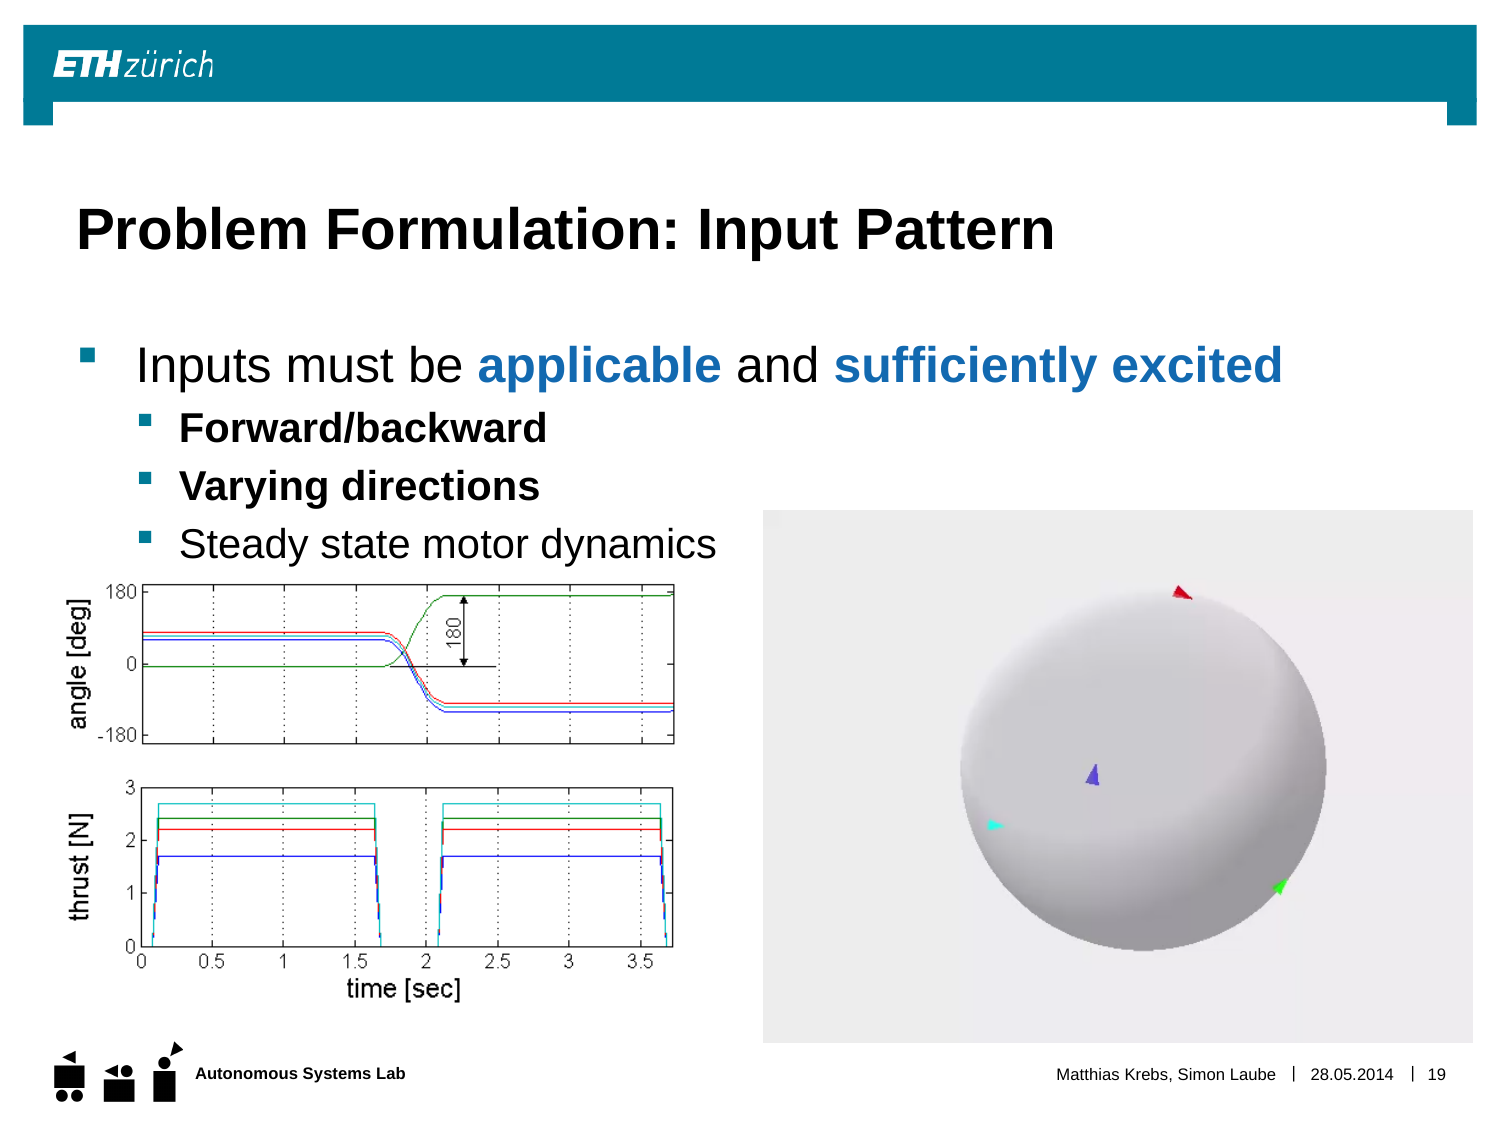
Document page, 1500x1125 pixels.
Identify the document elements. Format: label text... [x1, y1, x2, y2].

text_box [762, 509, 1474, 1044]
picture [52, 545, 688, 1010]
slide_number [1302, 1051, 1403, 1112]
slide_number 19 [1415, 1051, 1459, 1112]
list Inputs must be applicable and sufficiently excited Forward/backward Varying directions Steady state motor dynamics [53, 332, 1447, 1023]
footer Matthias Krebs, Simon Laube [750, 1034, 1277, 1112]
title Problem Formulation: Input Pattern [53, 101, 1447, 262]
